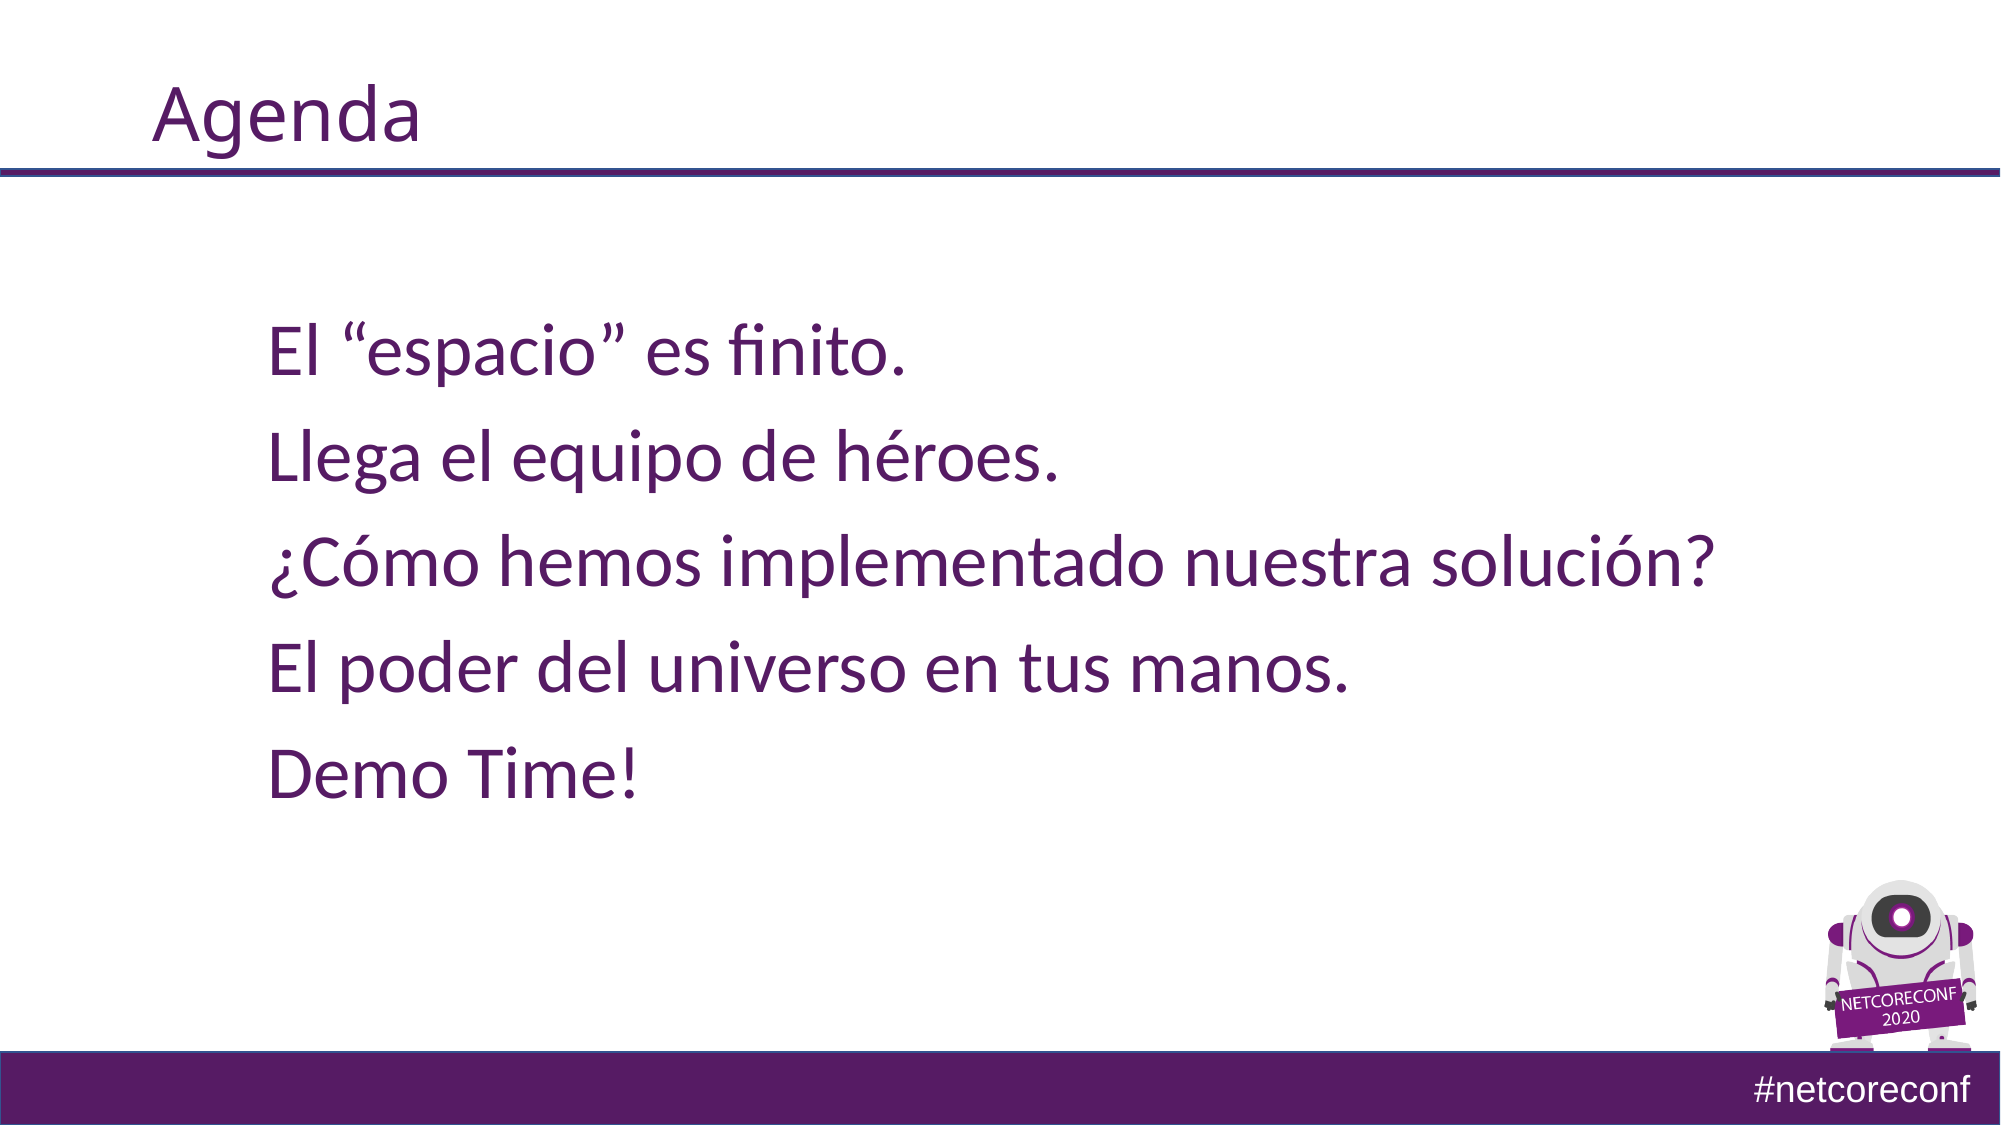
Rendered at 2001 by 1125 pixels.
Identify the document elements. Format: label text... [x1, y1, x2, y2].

text_box Demo Time! [252, 678, 1978, 871]
title Agenda [137, 20, 1863, 213]
text_box Llega el equipo de héroes. [252, 360, 1978, 466]
text_box ¿Cómo hemos implementado nuestra solución? [252, 466, 1978, 572]
picture [1824, 880, 1977, 1051]
text_box El poder del universo en tus manos. [252, 572, 1978, 678]
text_box El “espacio” es finito. [235, 255, 1961, 448]
